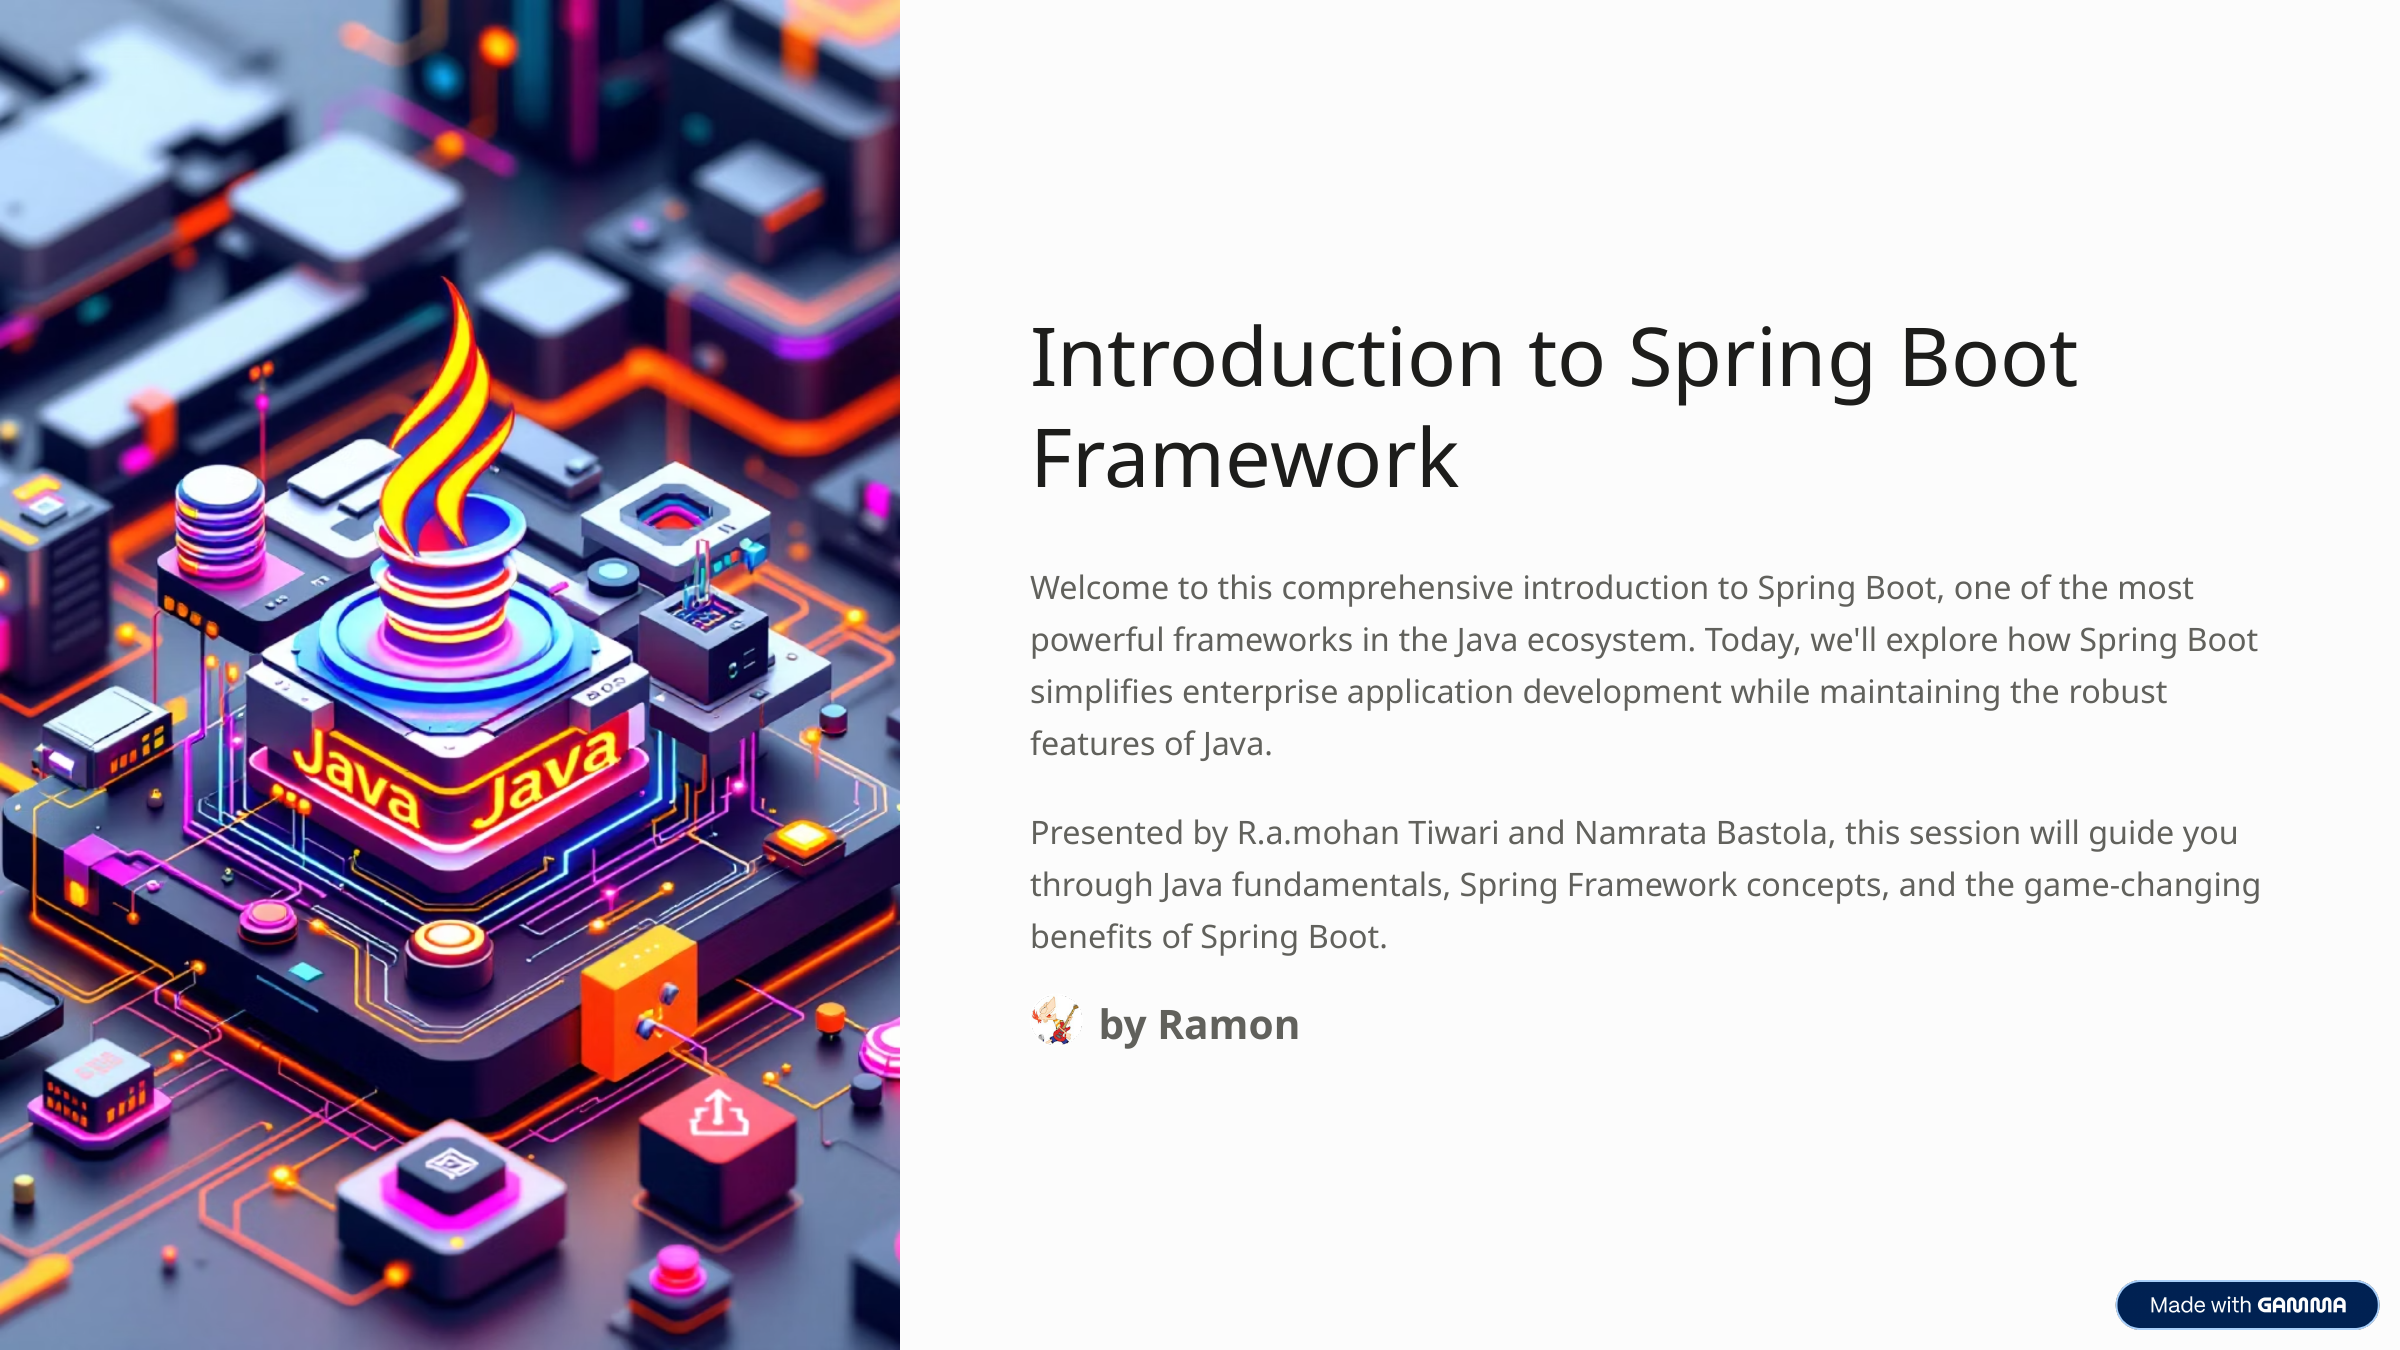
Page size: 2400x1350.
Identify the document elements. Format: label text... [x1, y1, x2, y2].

text_box Presented by R.a.mohan Tiwari and Namrata Bastola, this session will guide you through Java fundamentals, Spring Framework concepts, and the game-changing benefits of Spring Boot. [1030, 798, 2270, 955]
picture [1031, 995, 1082, 1045]
text_box Welcome to this comprehensive introduction to Spring Boot, one of the most powerful frameworks in the Java ecosystem. Today, we'll explore how Spring Boot simplifies enterprise application development while maintaining the robust features of Java. [1030, 553, 2270, 762]
text_box Introduction to Spring Boot Framework [1030, 301, 2270, 505]
picture [0, 0, 900, 1350]
text_box by Ramon [1098, 991, 1314, 1049]
picture [2106, 1271, 2389, 1339]
